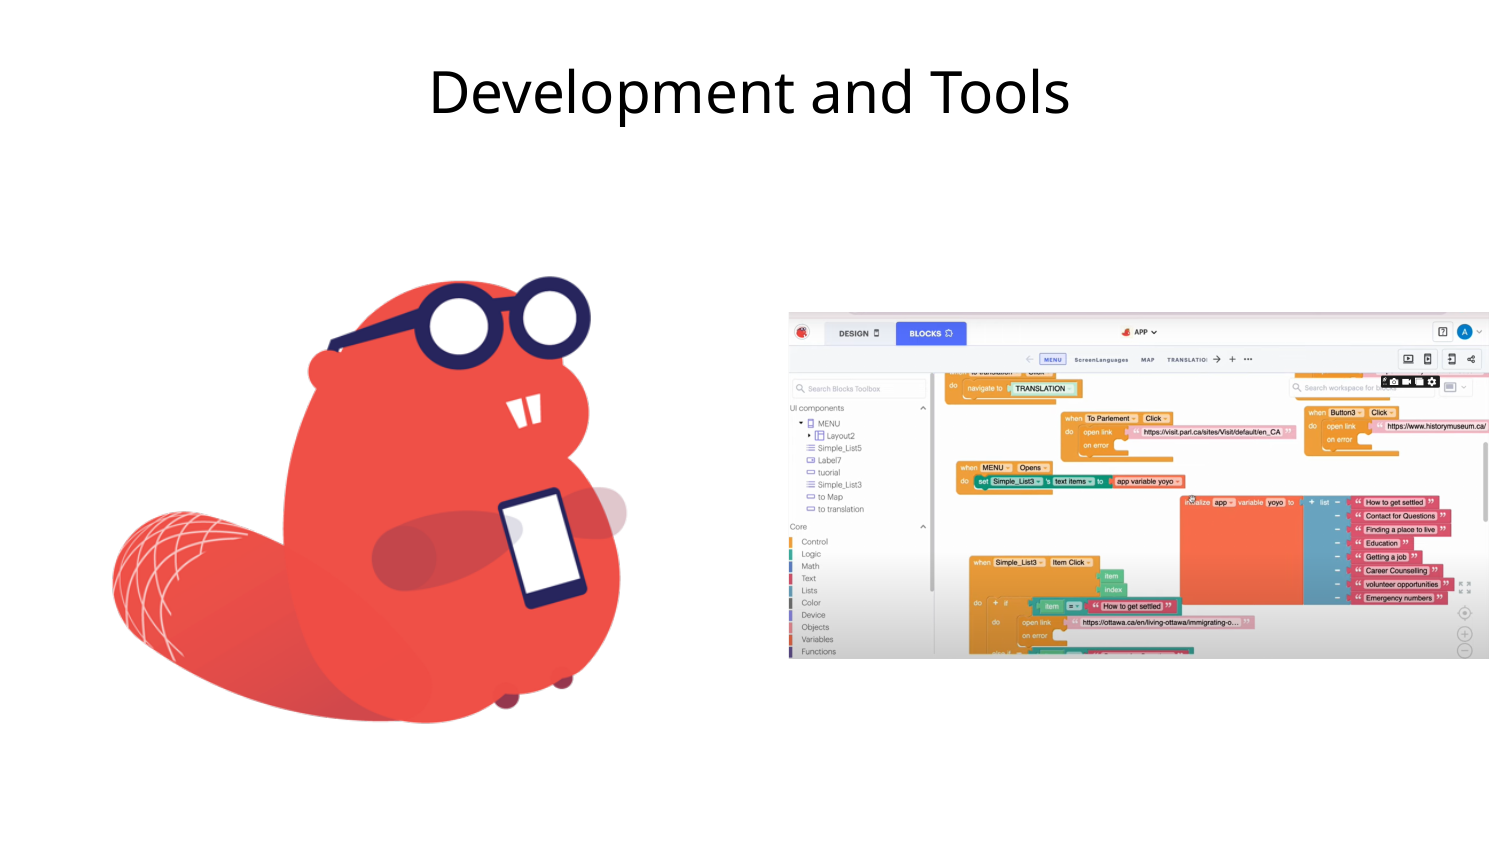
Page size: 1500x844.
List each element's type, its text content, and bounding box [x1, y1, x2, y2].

picture [788, 312, 1490, 659]
title Development and Tools [118, 53, 1382, 148]
picture [98, 203, 686, 791]
